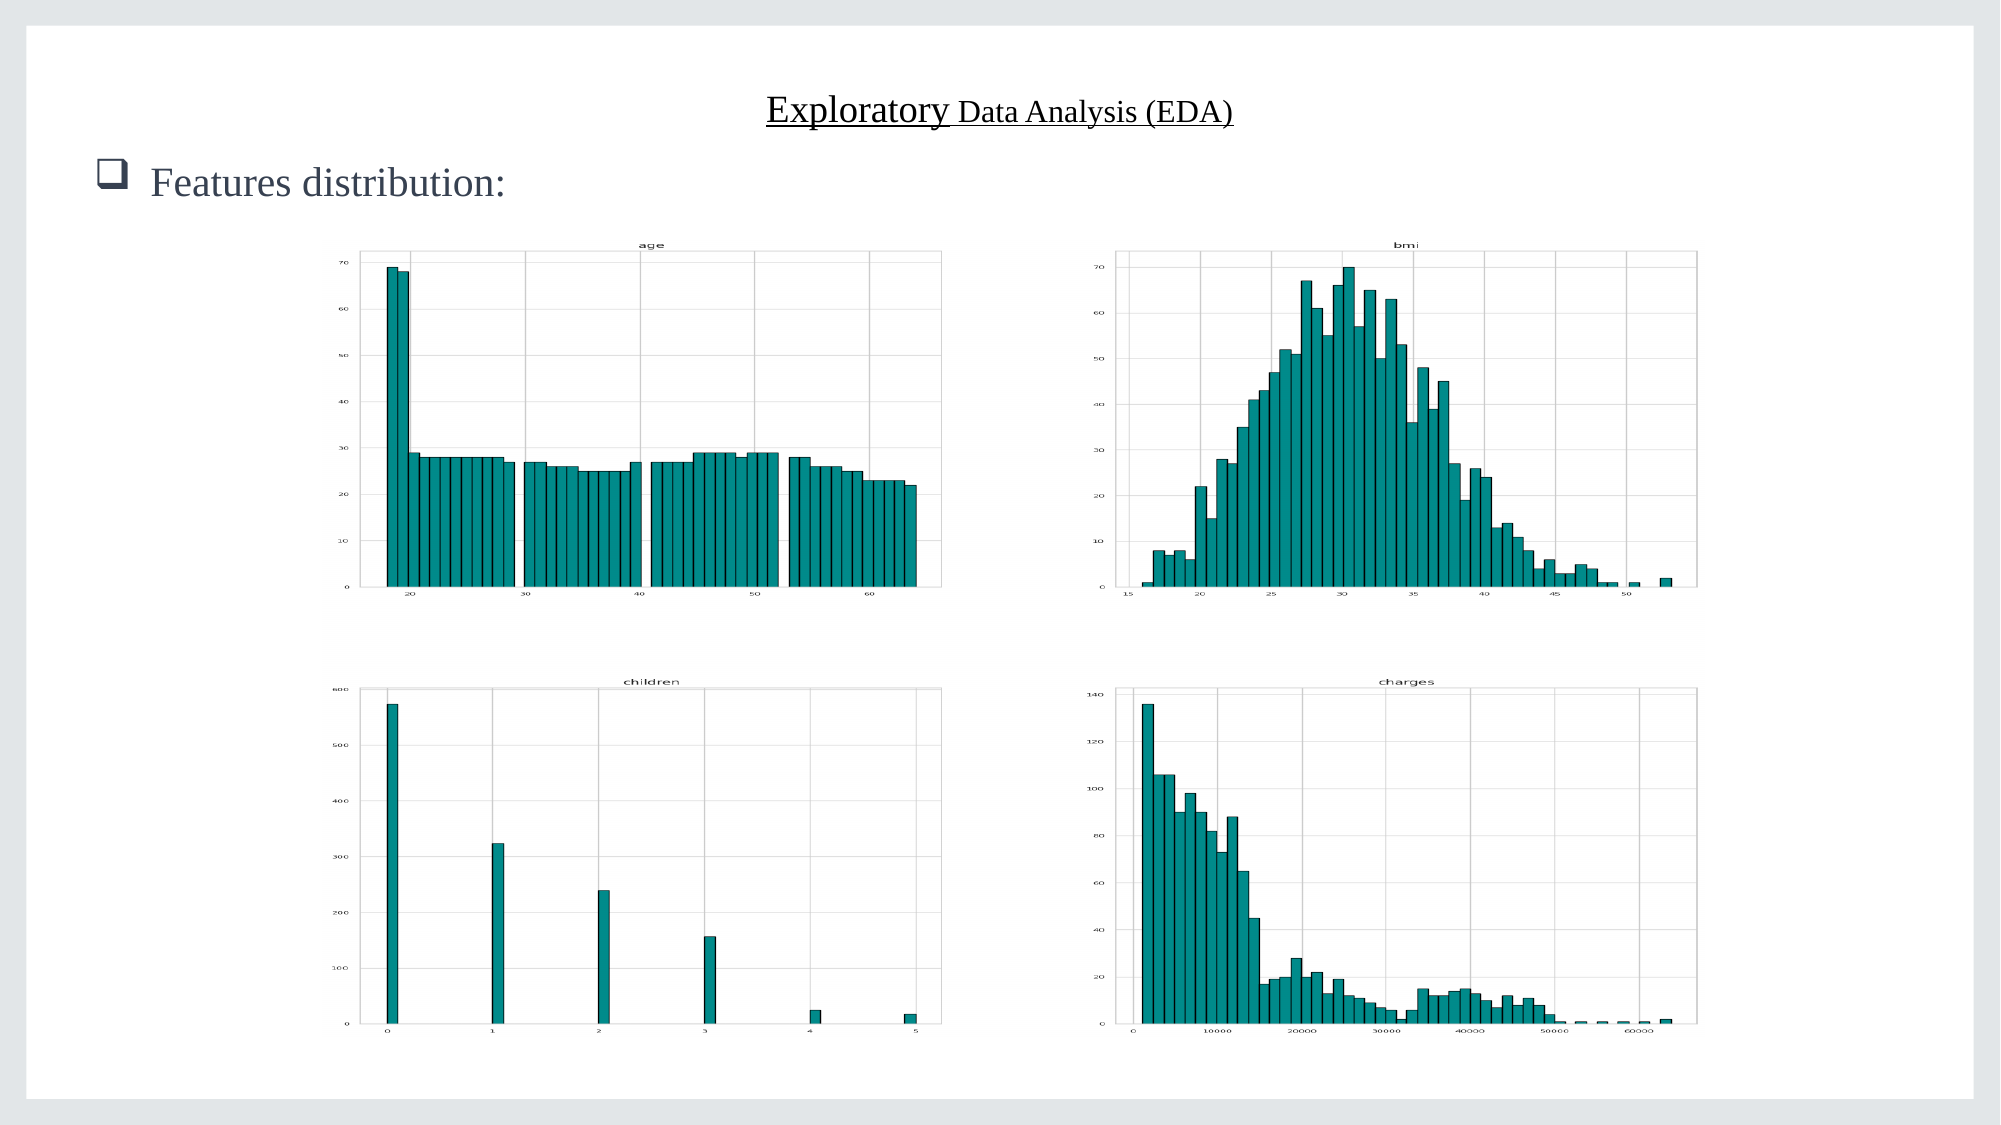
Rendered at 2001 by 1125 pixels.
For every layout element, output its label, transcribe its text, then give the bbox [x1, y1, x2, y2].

text_box Features distribution: [79, 147, 1080, 213]
title Exploratory Data Analysis (EDA) [168, 71, 1832, 138]
picture [322, 238, 1705, 1037]
